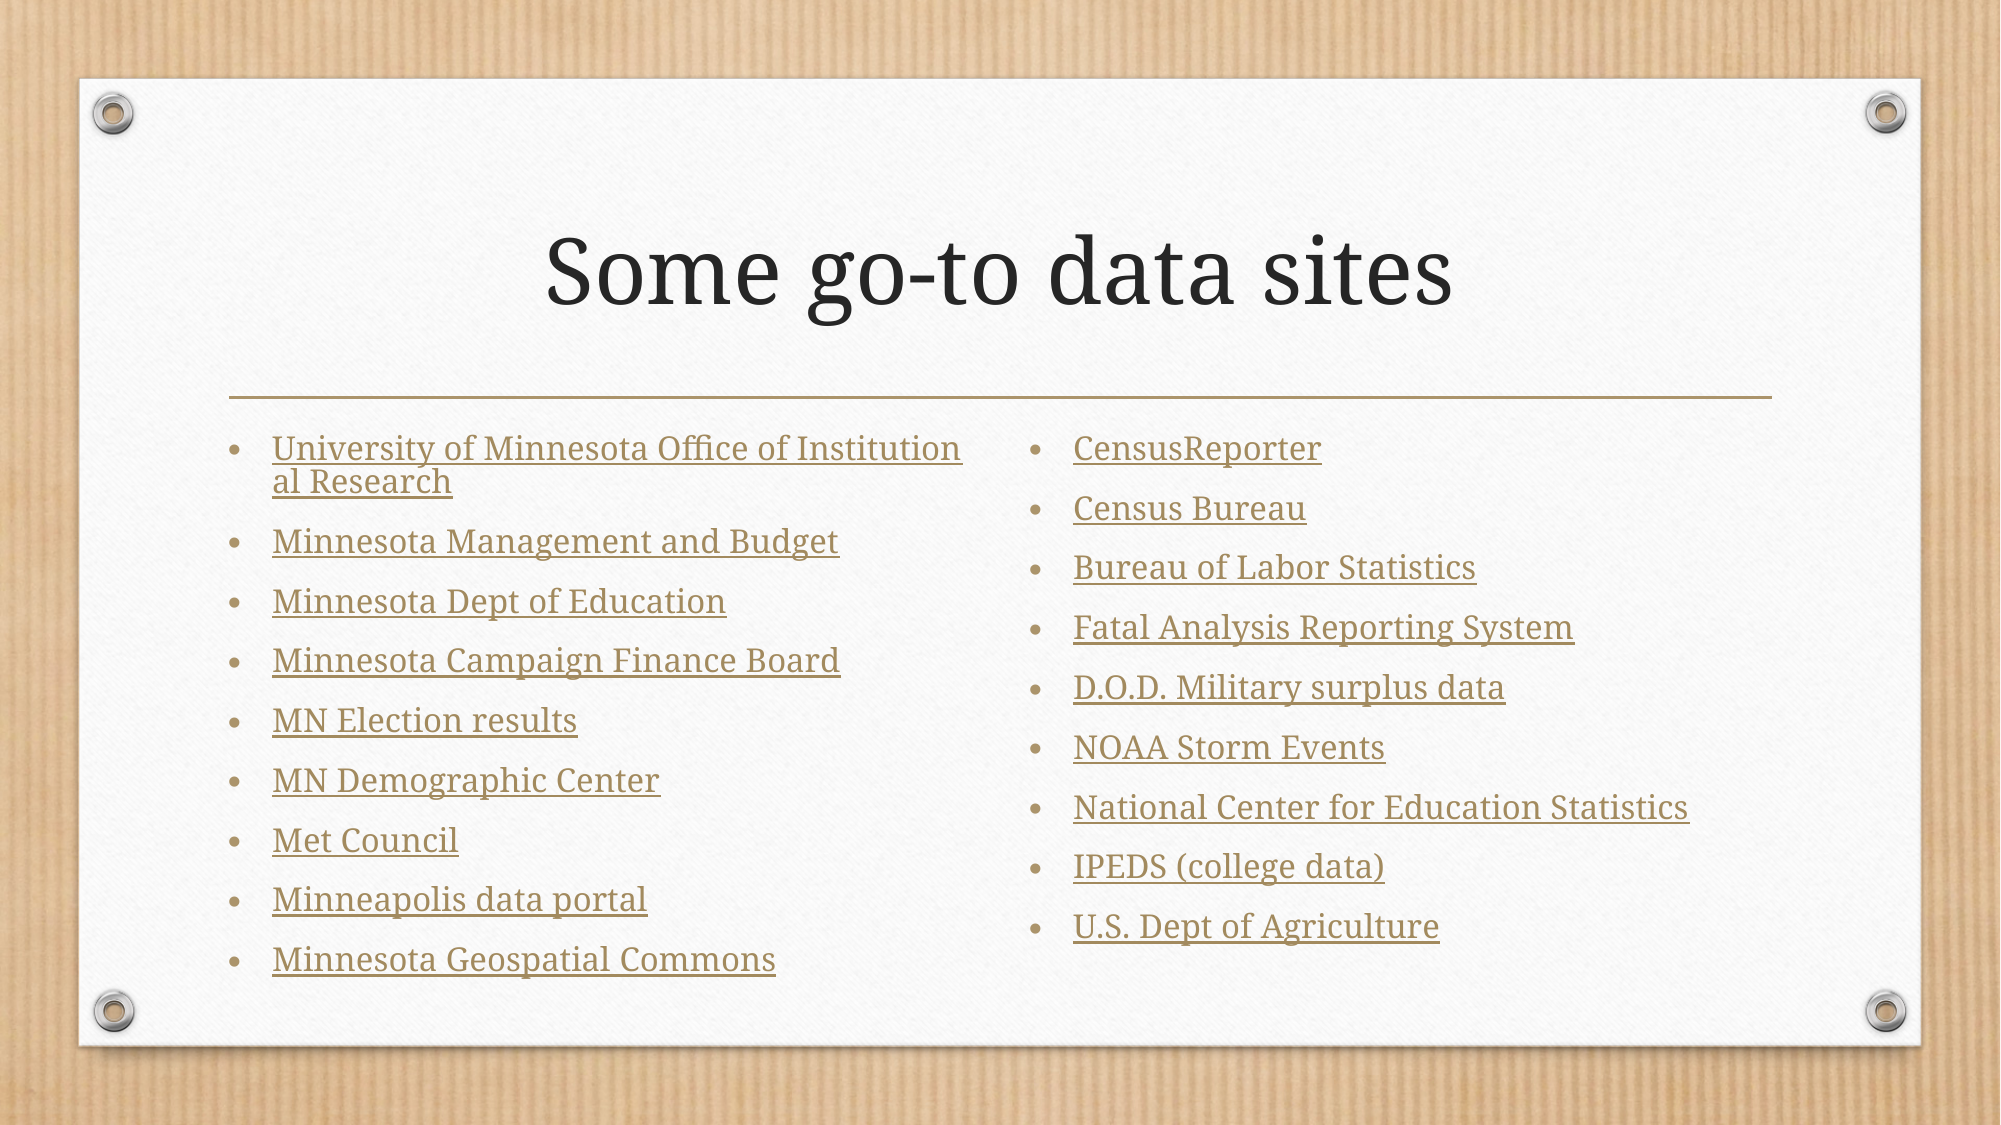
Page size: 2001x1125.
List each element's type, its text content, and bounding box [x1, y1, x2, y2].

list University of Minnesota Office of Institutional Research Minnesota Management and Budget Minnesota Dept of Education Minnesota Campaign Finance Board MN Election results MN Demographic Center Met Council Minneapolis data portal Minnesota Geospatial Commons [213, 420, 987, 963]
list CensusReporter Census Bureau Bureau of Labor Statistics Fatal Analysis Reporting System D.O.D. Military surplus data NOAA Storm Events National Center for Education Statistics IPEDS (college data) U.S. Dept of Agriculture [1013, 420, 1788, 963]
picture [0, 0, 2001, 1125]
title Some go-to data sites [212, 161, 1788, 375]
